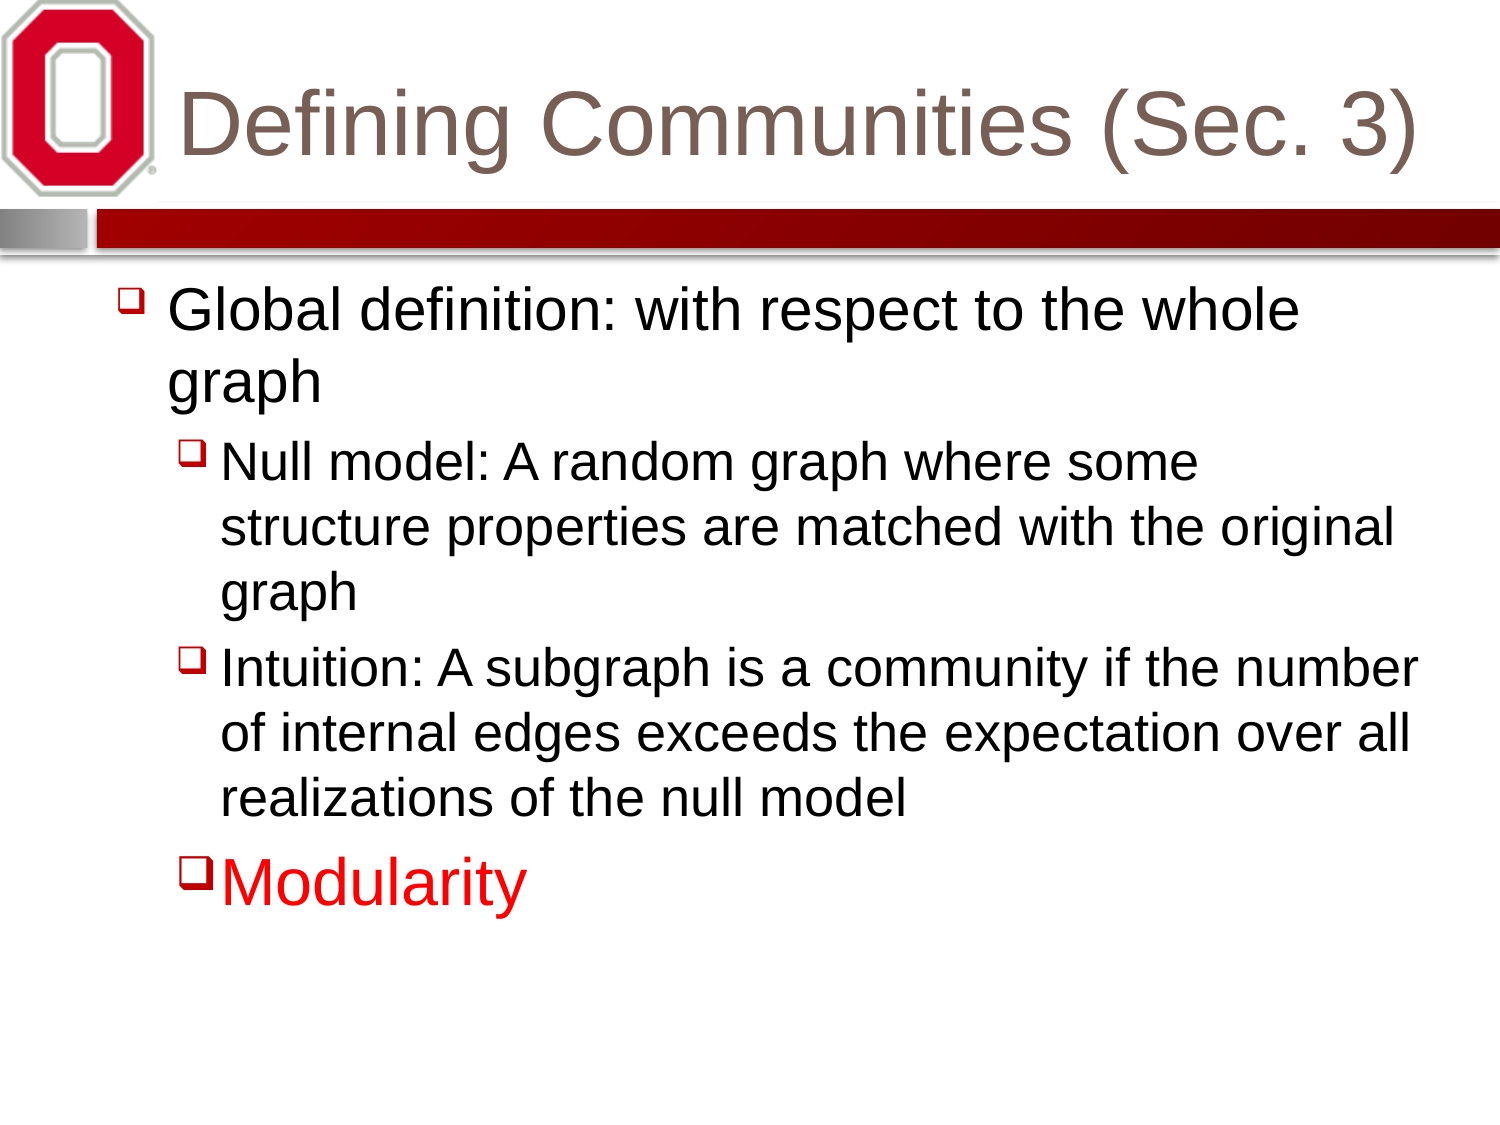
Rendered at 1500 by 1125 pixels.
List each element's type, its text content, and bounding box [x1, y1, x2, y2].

picture [0, 0, 158, 208]
title Defining Communities (Sec. 3) [162, 37, 1439, 201]
list Global definition: with respect to the whole graph Null model: A random graph where some structure properties are matched with the original graph Intuition: A subgraph is a community if the number of internal edges exceeds the expectation over all realizations of the null model Modularity [100, 262, 1439, 1001]
